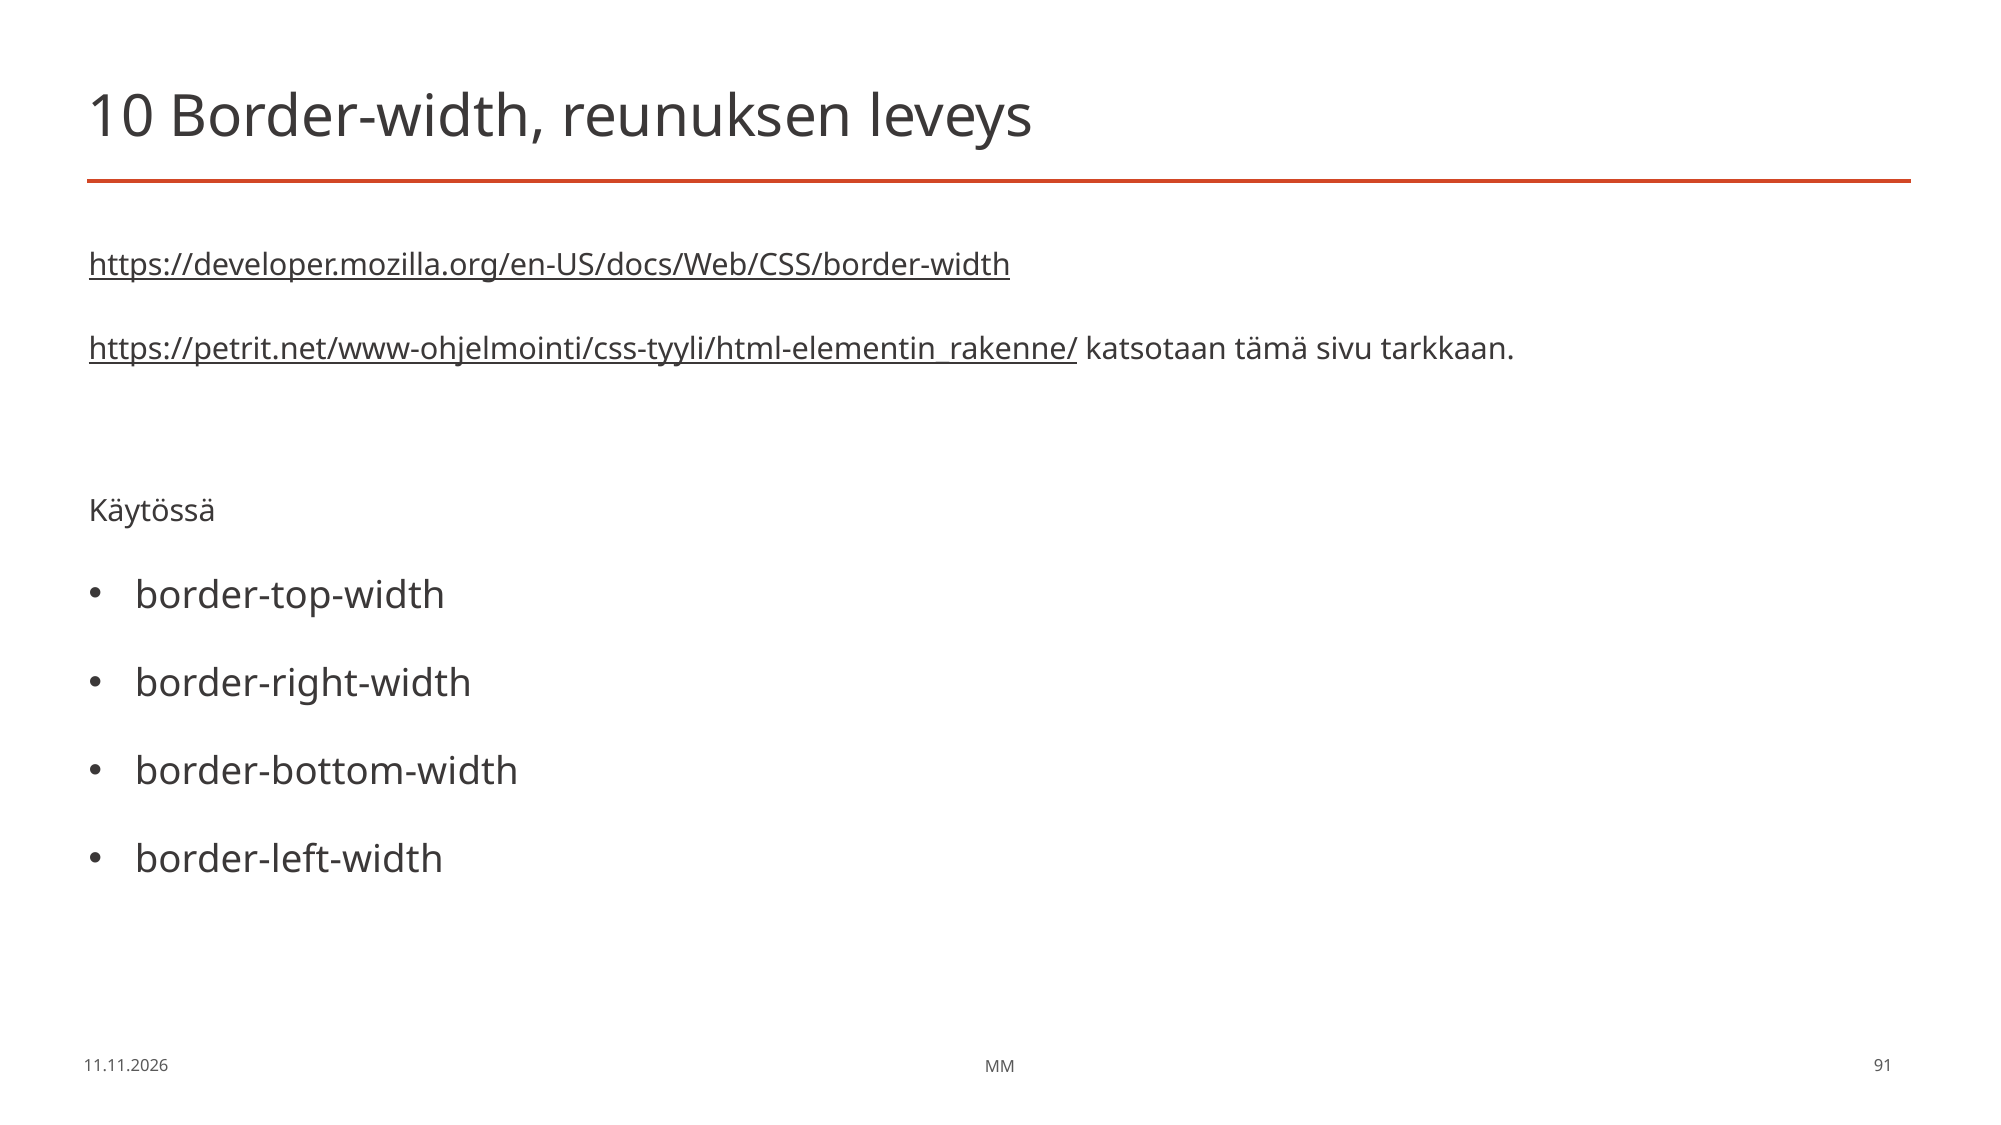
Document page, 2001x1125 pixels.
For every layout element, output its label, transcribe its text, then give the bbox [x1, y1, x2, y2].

title 10 Border-width, reunuksen leveys [72, 70, 1912, 163]
list https://developer.mozilla.org/en-US/docs/Web/CSS/border-width https://petrit.net/www-ohjelmointi/css-tyyli/html-elementin_rakenne/ katsotaan tämä sivu tarkkaan. Käytössä border-top-width border-right-width border-bottom-width border-left-width [73, 237, 1913, 890]
slide_number 91 [1370, 1054, 1908, 1078]
footer MM [762, 1054, 1238, 1078]
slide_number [68, 1054, 607, 1078]
